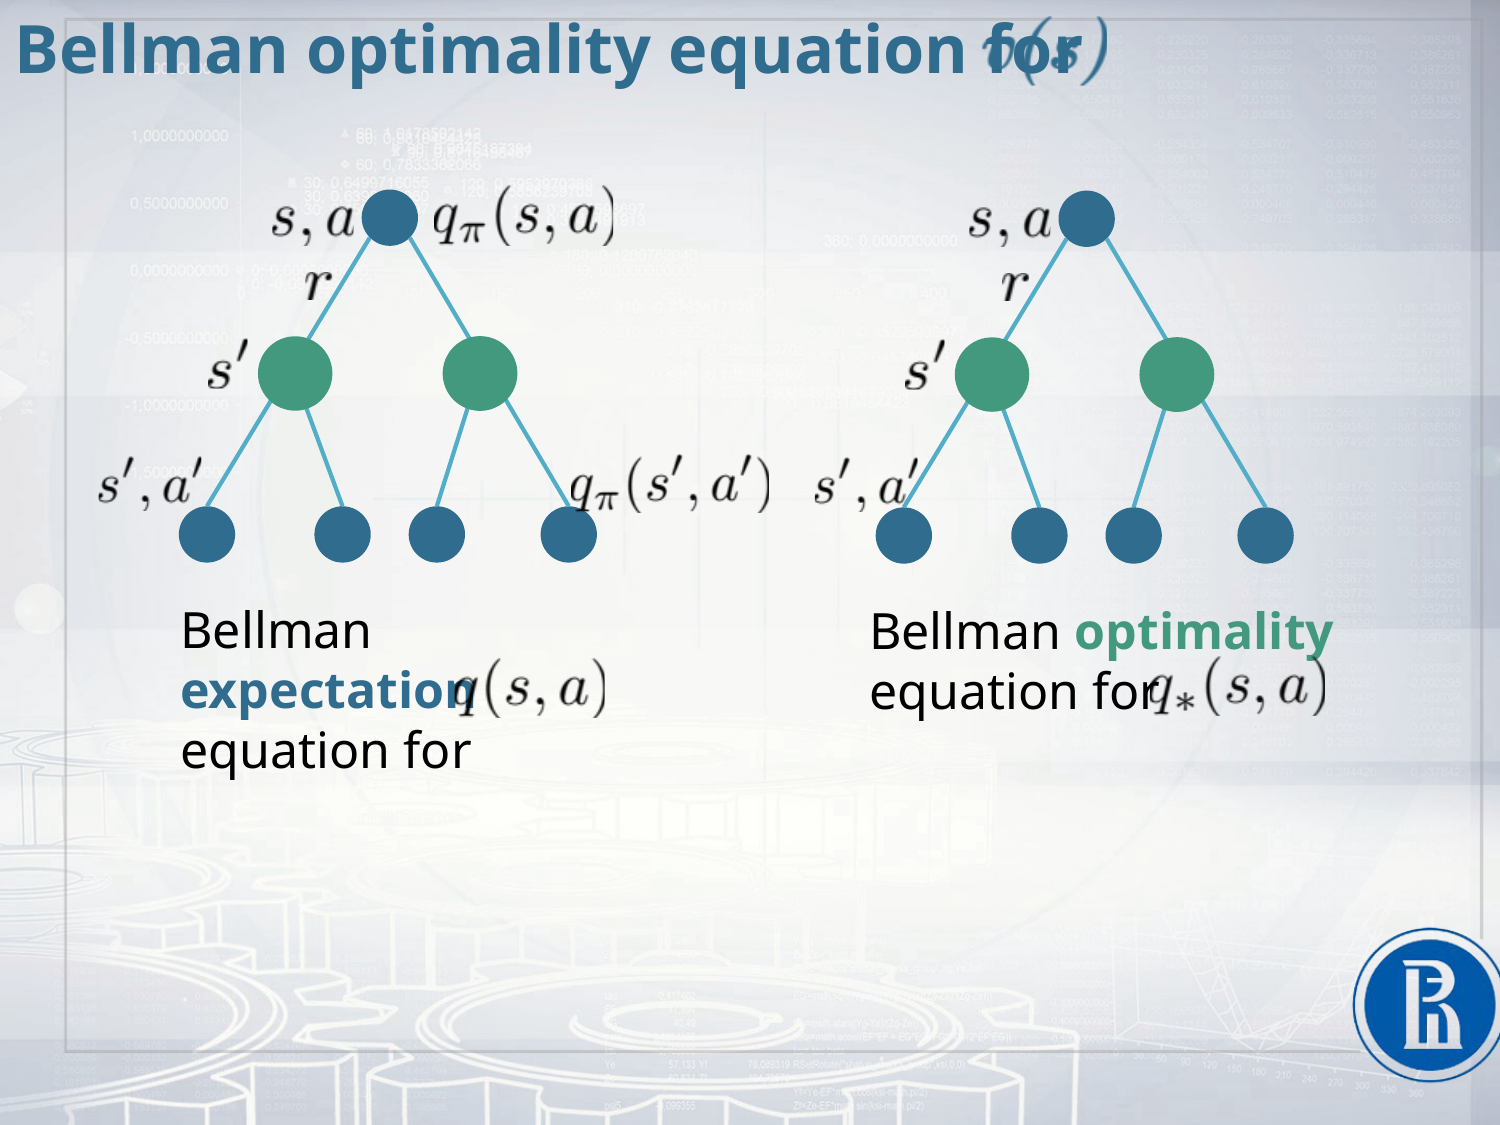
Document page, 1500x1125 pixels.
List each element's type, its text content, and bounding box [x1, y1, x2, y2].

text_box [361, 189, 418, 246]
text_box Bellman expectation equation for [165, 591, 680, 787]
text_box Bellman optimality equation for [854, 591, 1367, 787]
text_box [1237, 507, 1294, 564]
text_box [1011, 507, 1068, 564]
picture [981, 16, 1108, 86]
text_box [314, 506, 371, 563]
text_box [408, 506, 466, 563]
text_box [1105, 507, 1162, 564]
text_box [540, 506, 597, 563]
text_box [954, 337, 1030, 412]
text_box [1139, 337, 1215, 412]
picture [0, 102, 1500, 1125]
text_box [257, 336, 333, 411]
text_box [1058, 190, 1115, 247]
text_box Bellman optimality equation for [0, 0, 1500, 102]
text_box [442, 336, 518, 411]
text_box [178, 506, 236, 563]
text_box [875, 514, 933, 564]
